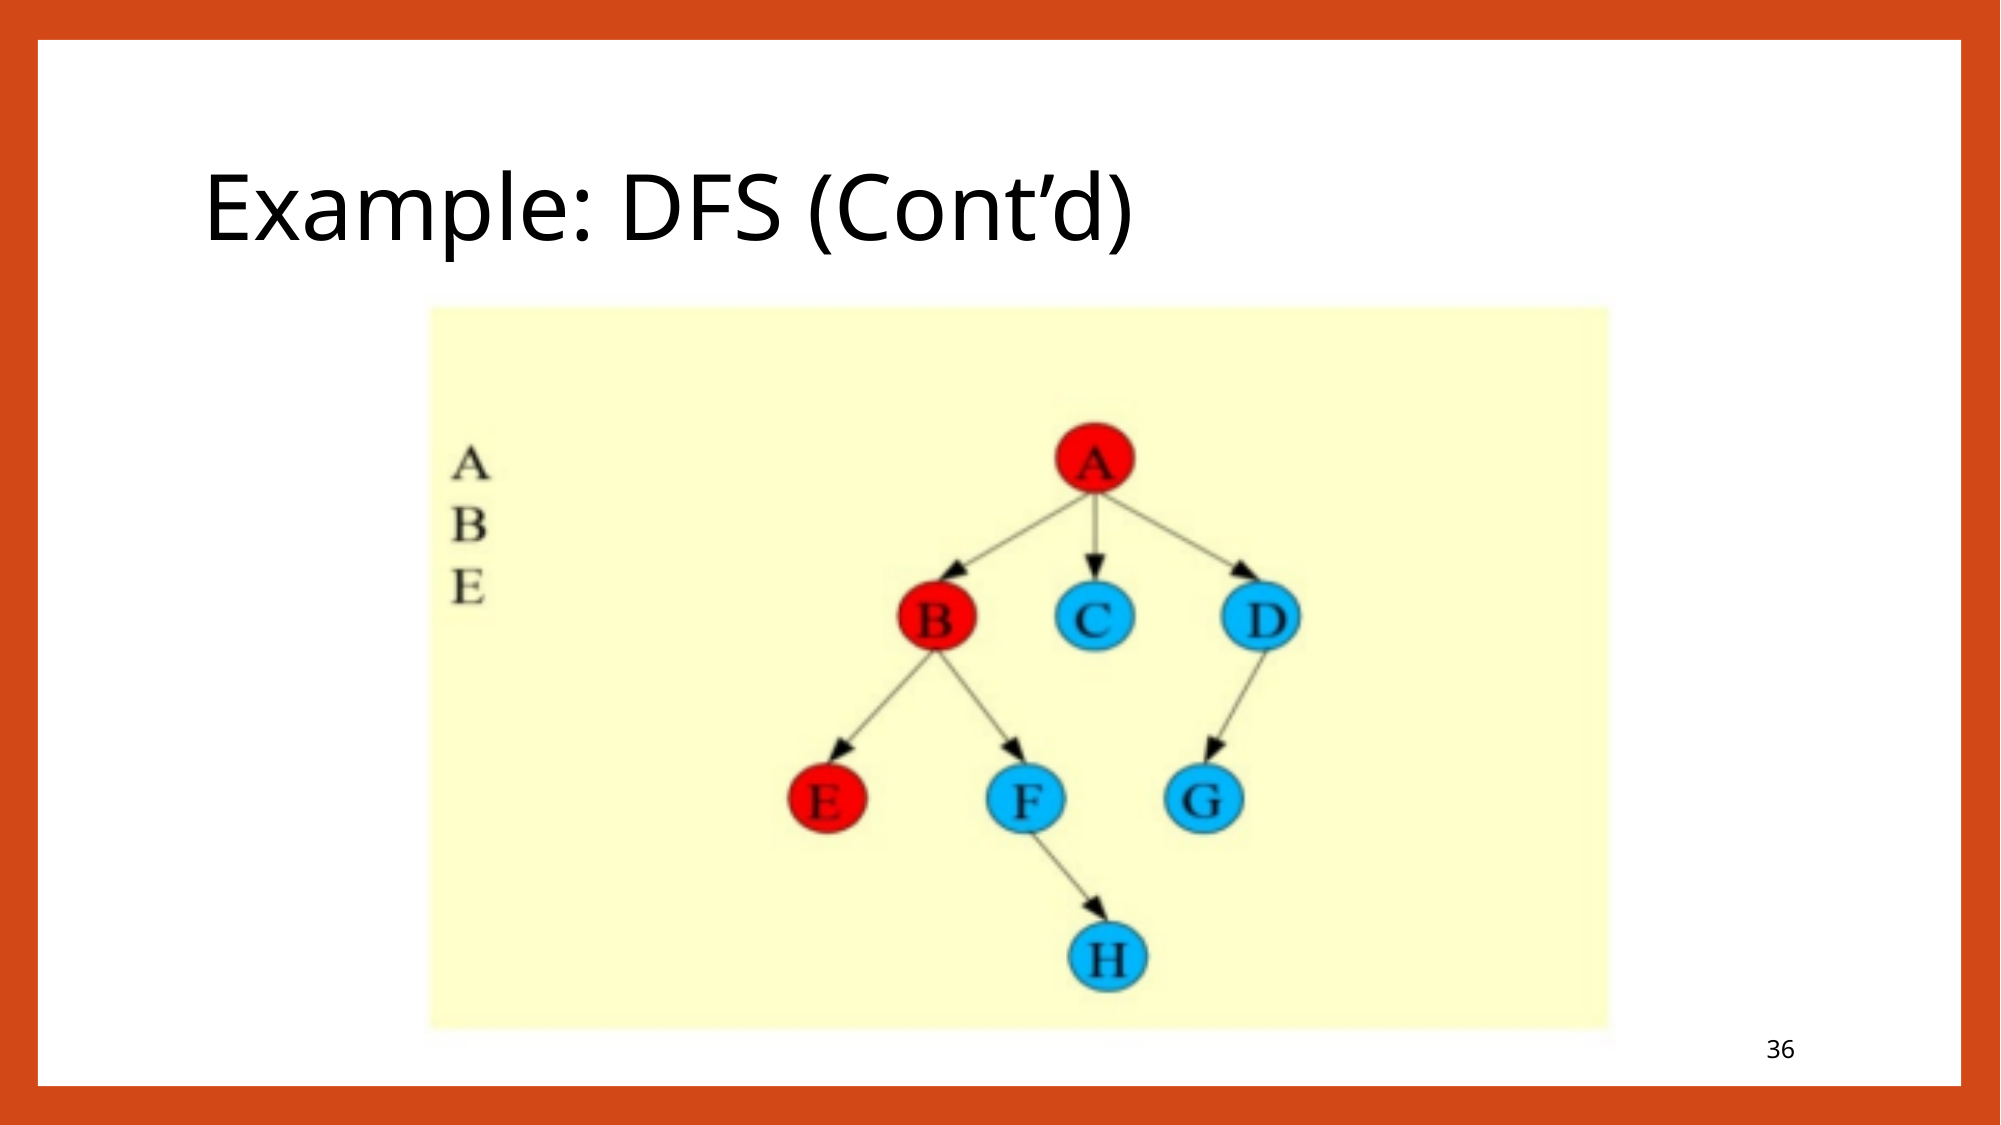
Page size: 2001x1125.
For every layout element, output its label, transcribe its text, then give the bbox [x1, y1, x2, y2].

picture [423, 293, 1623, 1054]
title Example: DFS (Cont’d) [187, 99, 1808, 323]
slide_number 36 [1530, 1020, 1811, 1081]
